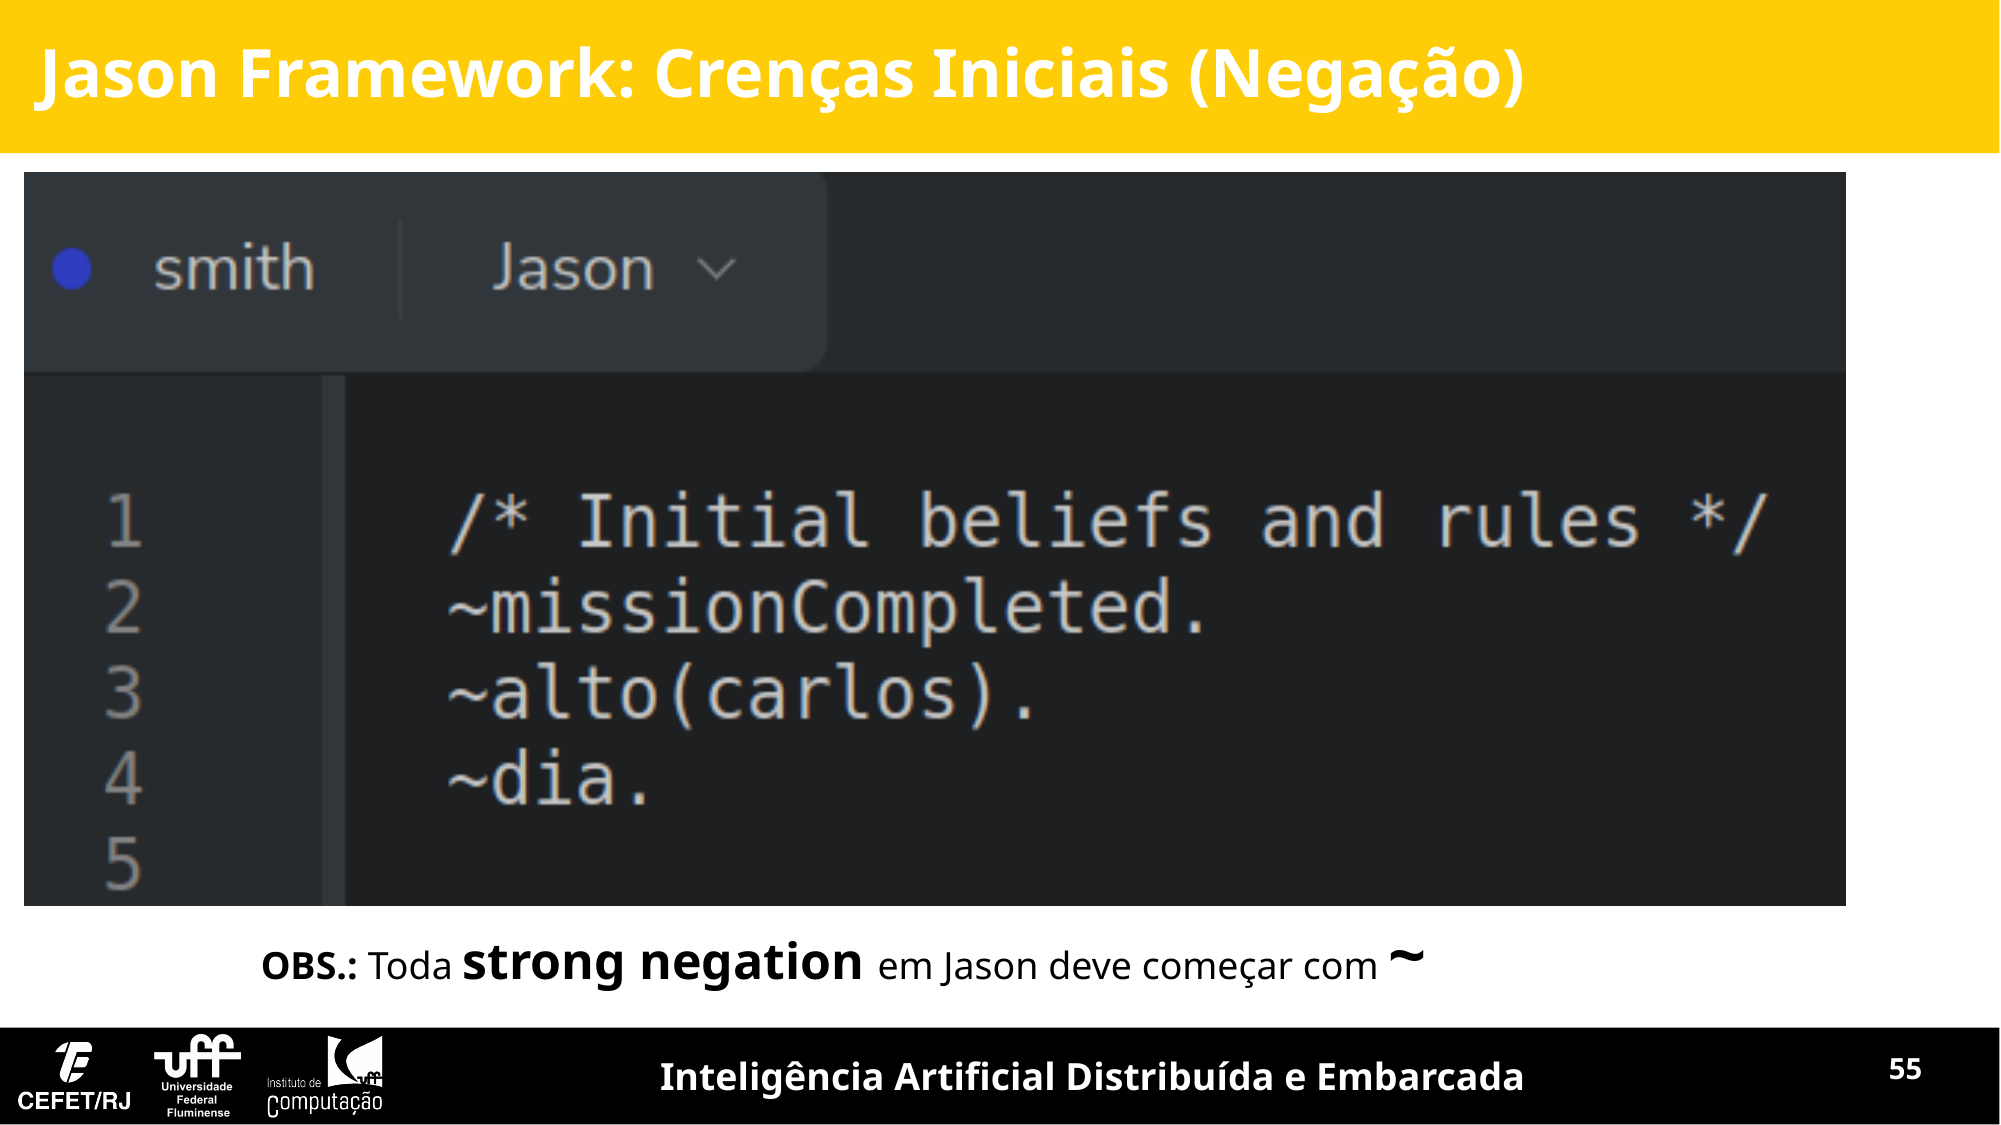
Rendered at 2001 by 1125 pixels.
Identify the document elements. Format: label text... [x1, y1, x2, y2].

picture [153, 1033, 242, 1122]
picture [265, 1033, 384, 1118]
picture [18, 1021, 130, 1125]
text_box Jason Framework: Crenças Iniciais (Negação) [25, 23, 2000, 119]
text_box OBS.: Toda strong negation em Jason deve começar com ~ [128, 906, 1559, 1000]
picture [24, 172, 1846, 906]
